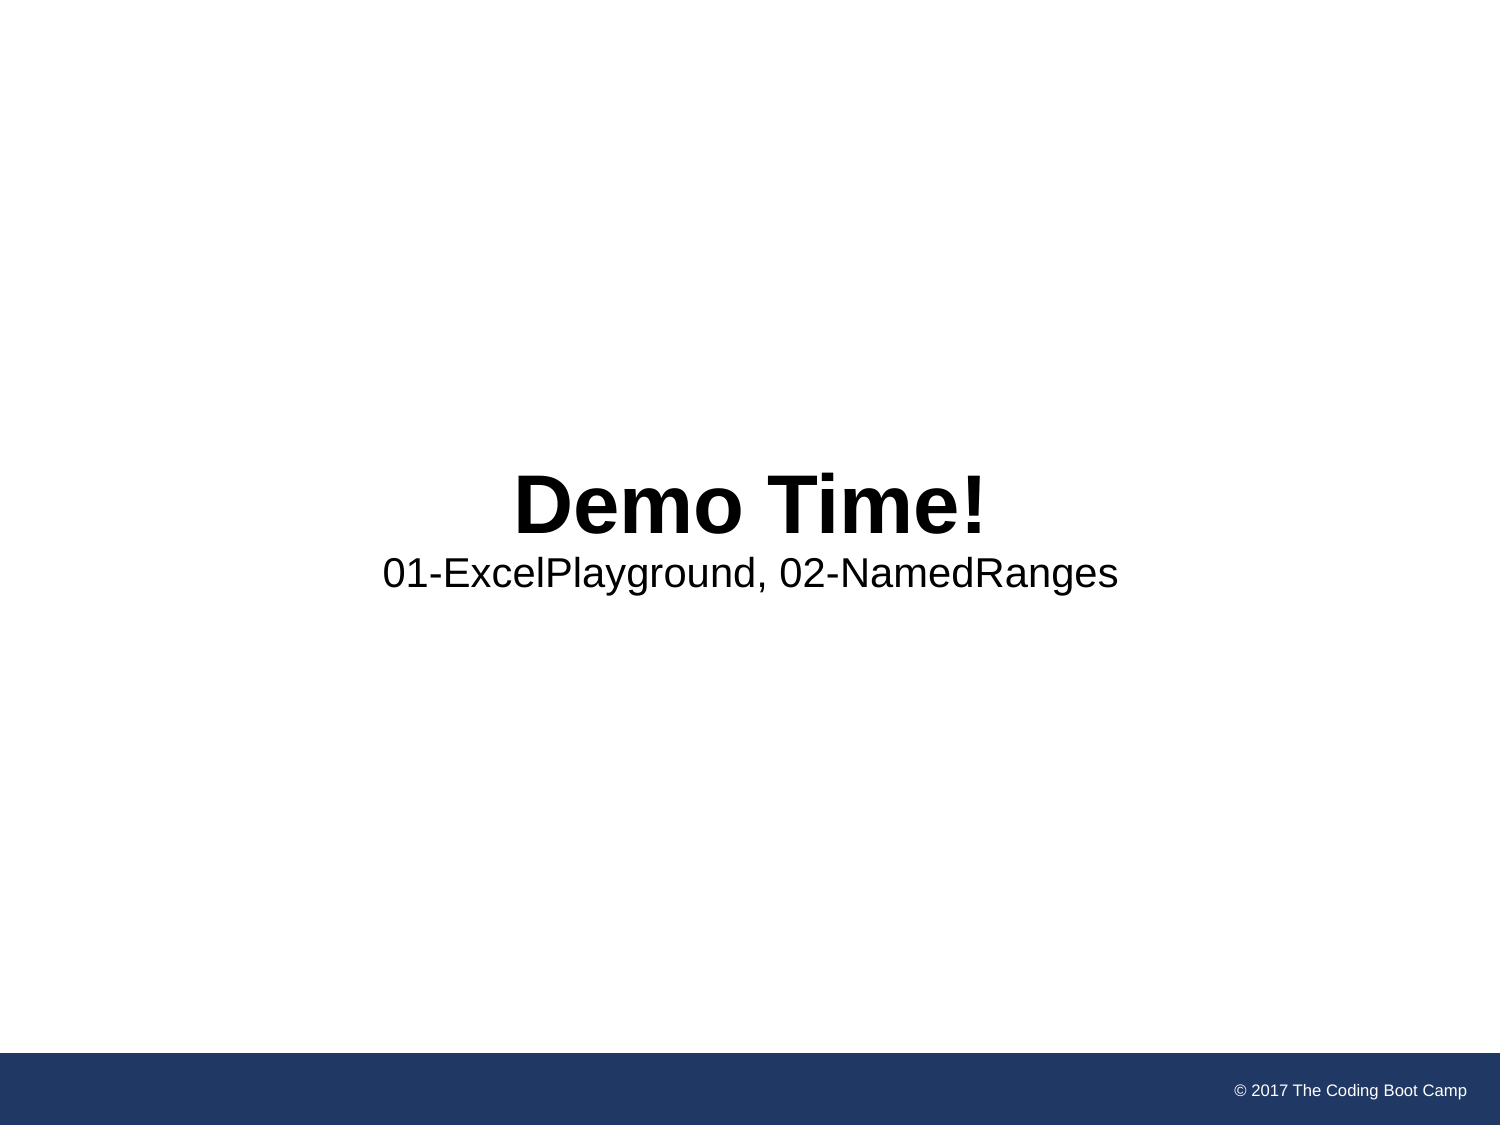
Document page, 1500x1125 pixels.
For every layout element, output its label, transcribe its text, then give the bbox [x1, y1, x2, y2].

title Demo Time! 01-ExcelPlayground, 02-NamedRanges [25, 474, 1476, 583]
